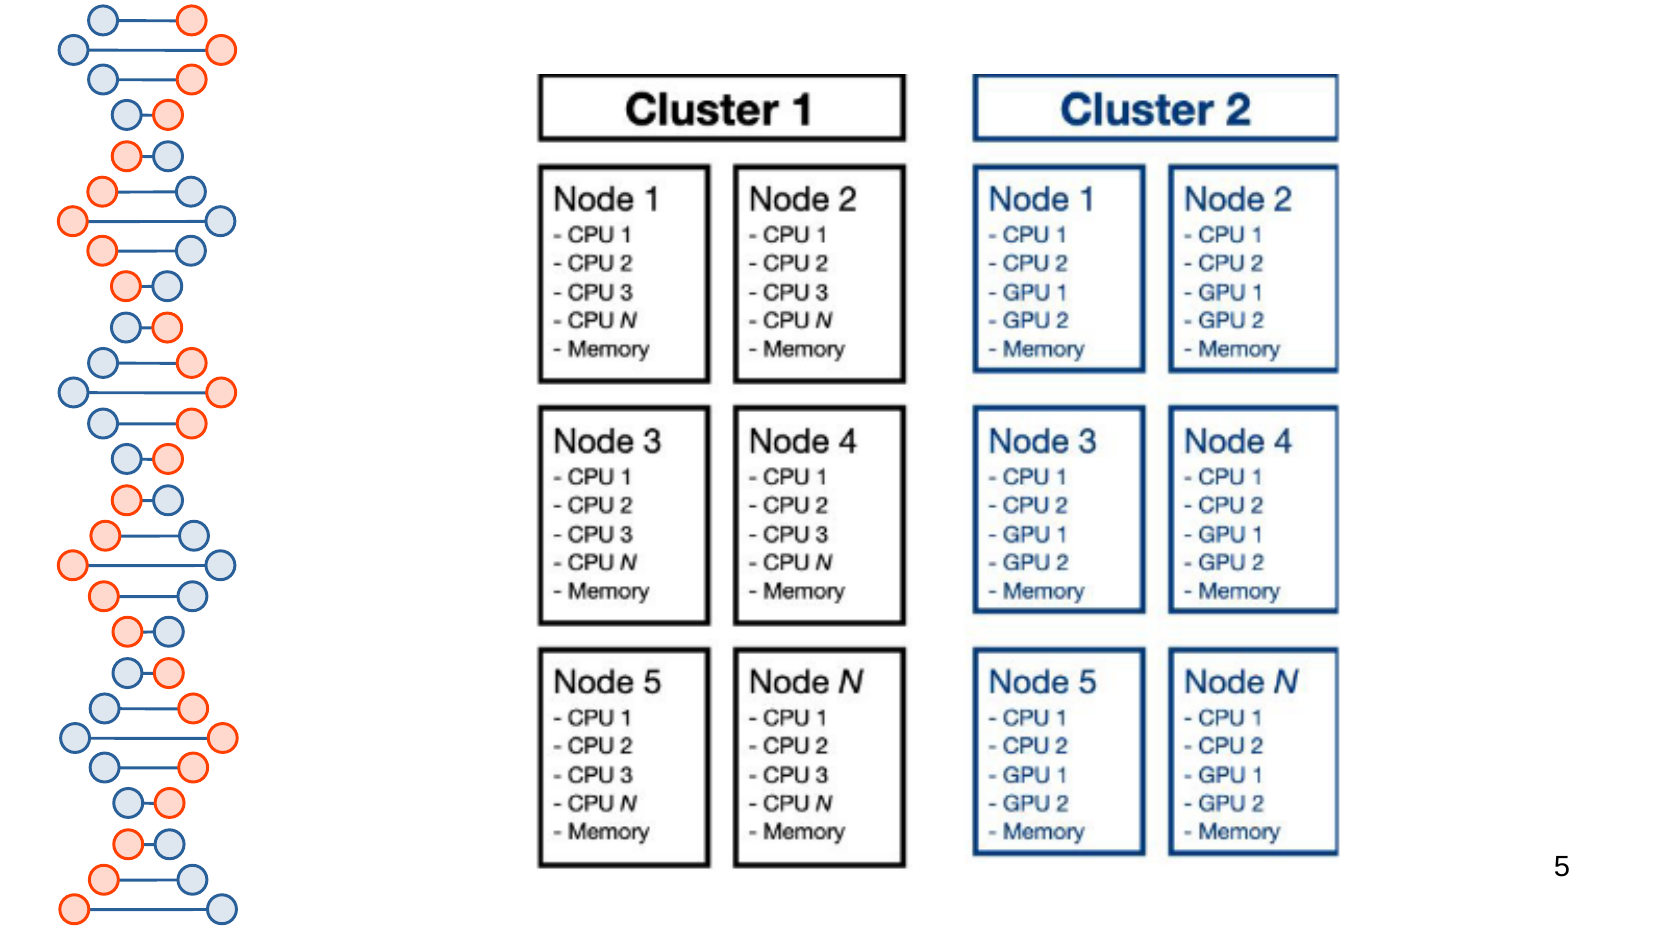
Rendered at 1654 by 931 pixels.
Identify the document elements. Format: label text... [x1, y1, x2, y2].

slide_number 5 [1185, 847, 1571, 911]
picture [524, 74, 1350, 871]
